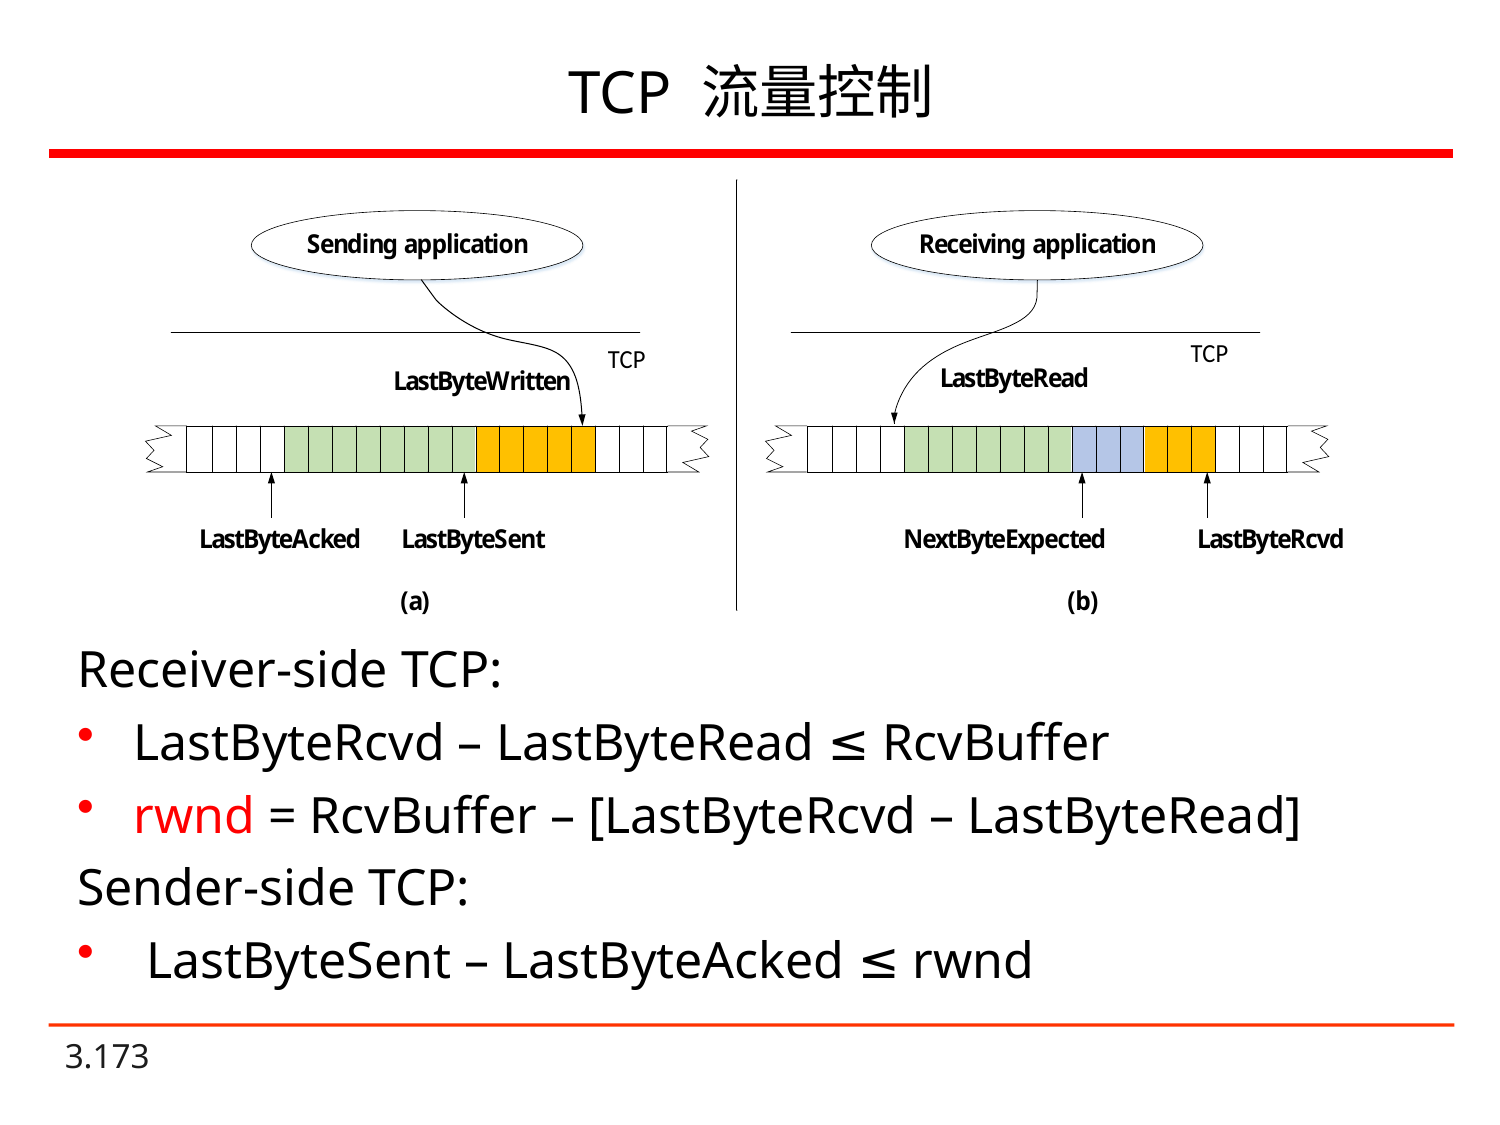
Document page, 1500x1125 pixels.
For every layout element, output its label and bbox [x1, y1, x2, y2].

list [61, 630, 1449, 1014]
picture [143, 177, 1368, 631]
title [59, 37, 1443, 143]
